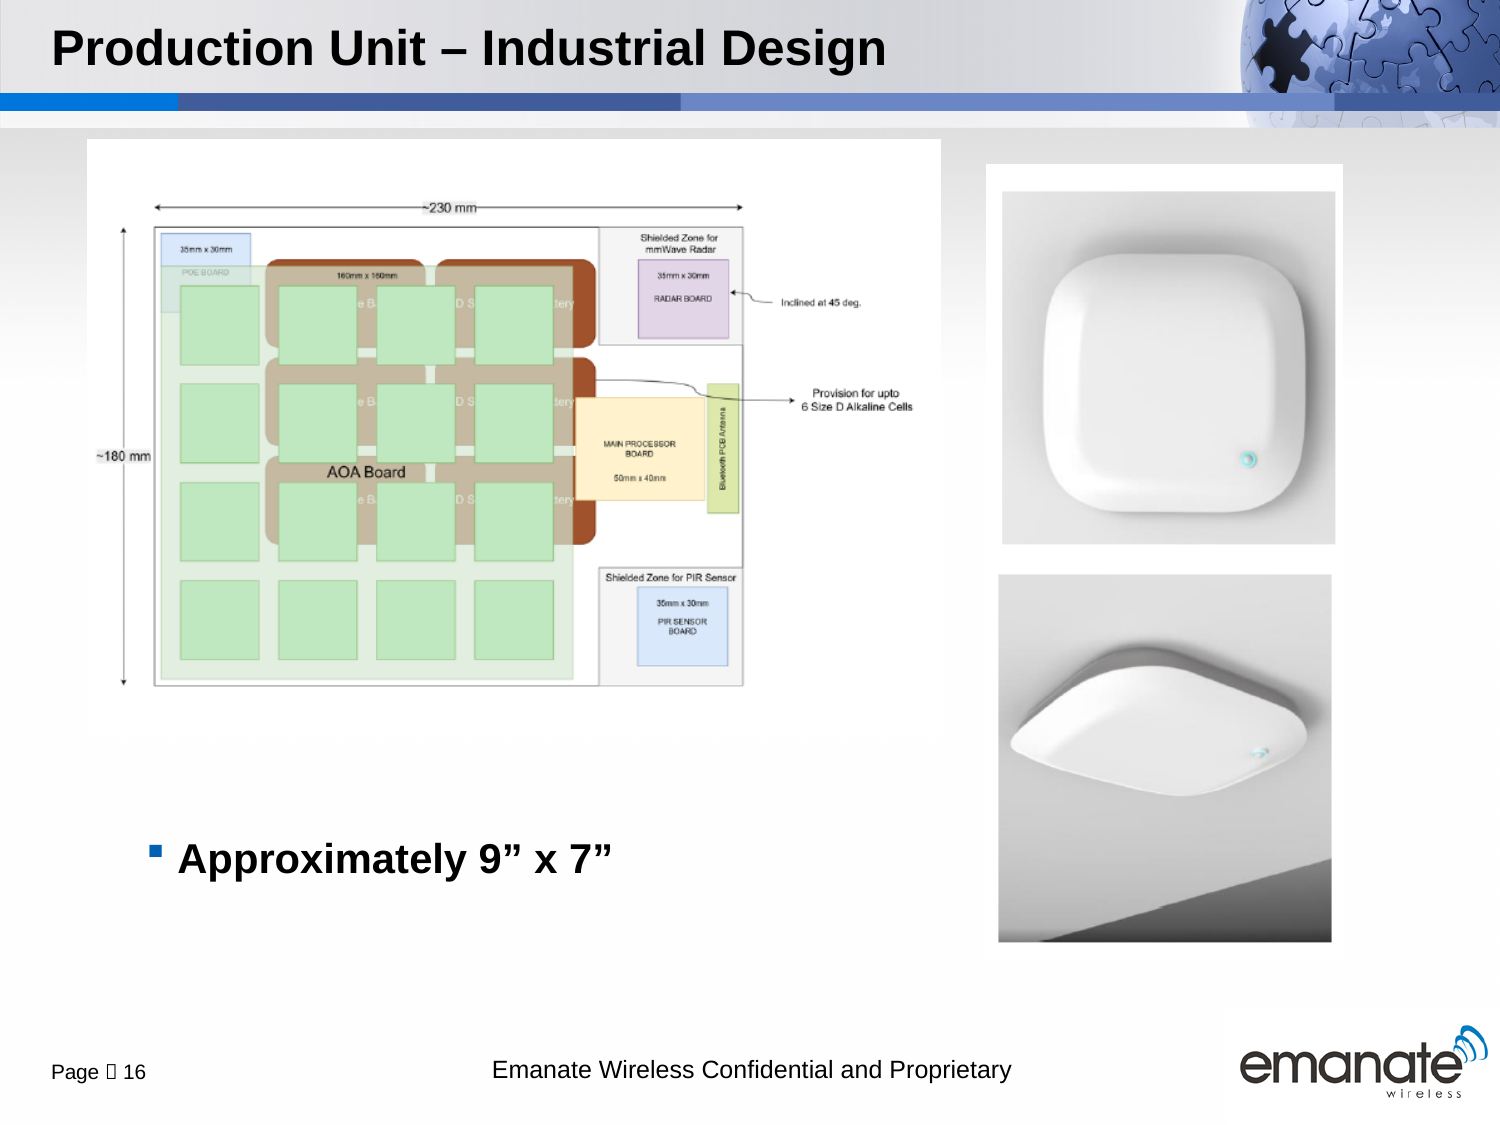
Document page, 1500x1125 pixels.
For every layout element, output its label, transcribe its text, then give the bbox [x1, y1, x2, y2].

list Approximately 9” x 7” [146, 823, 692, 931]
picture [0, 0, 1500, 1125]
title Production Unit – Industrial Design [51, 0, 1235, 98]
footer Page  16 [35, 1051, 257, 1092]
